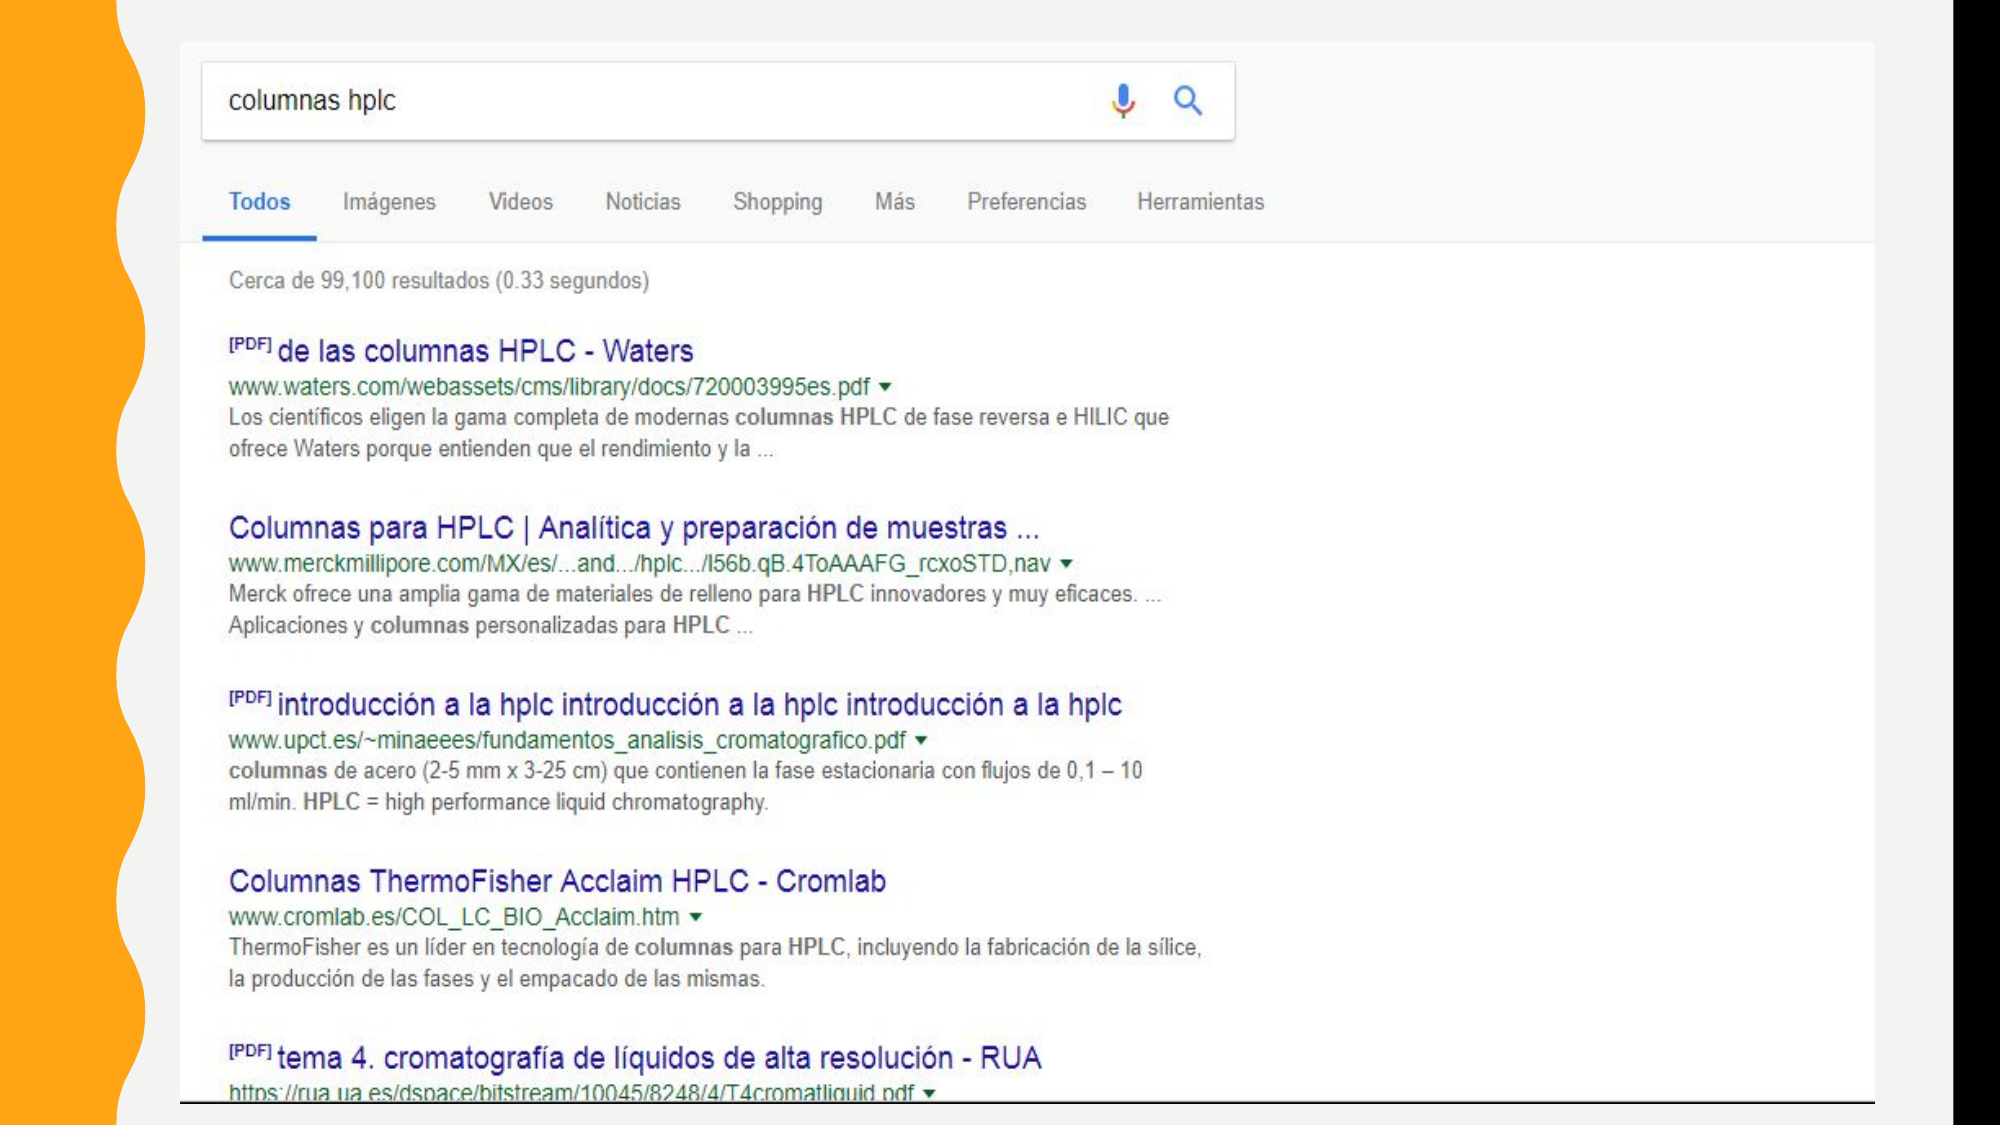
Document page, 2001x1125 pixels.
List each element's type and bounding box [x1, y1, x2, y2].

picture [180, 42, 1875, 1104]
